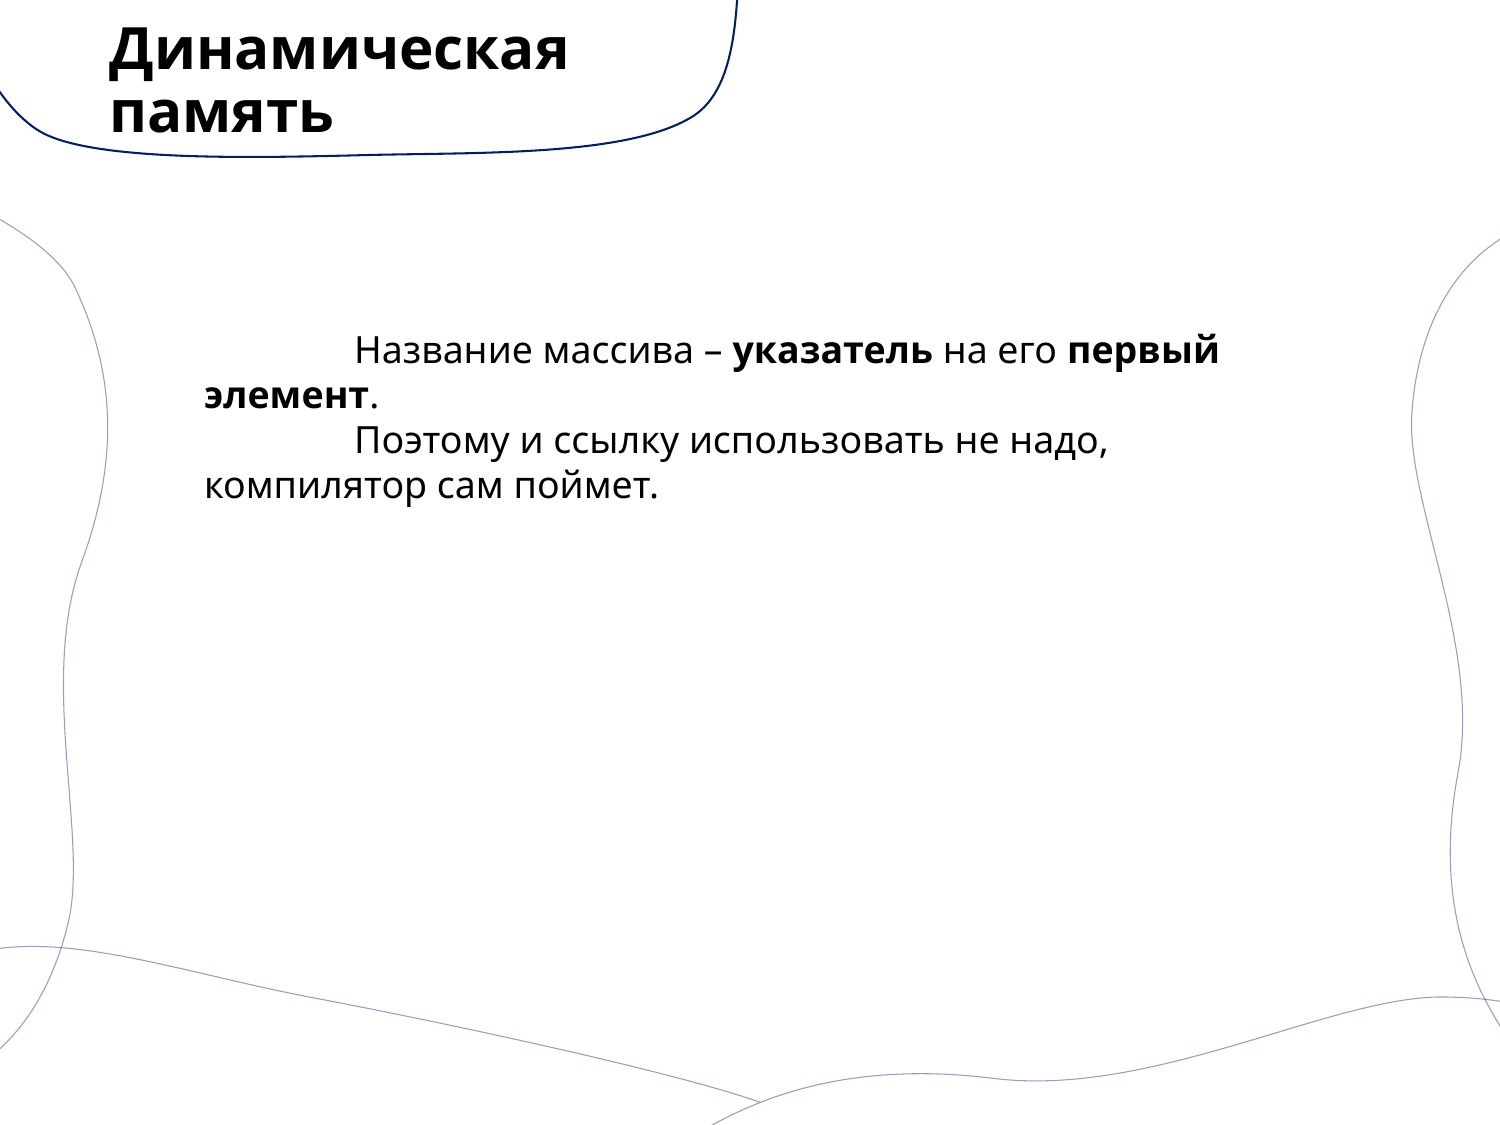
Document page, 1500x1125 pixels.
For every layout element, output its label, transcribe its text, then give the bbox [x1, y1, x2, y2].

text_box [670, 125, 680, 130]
text_box [0, 0, 739, 158]
text_box [0, 218, 109, 947]
text_box [1410, 237, 1500, 1000]
text_box Название массива – указатель на его первый элемент. Поэтому и ссылку использовать не надо, компилятор сам поймет. [189, 318, 1353, 559]
text_box [710, 995, 1500, 1125]
text_box [0, 945, 760, 1125]
